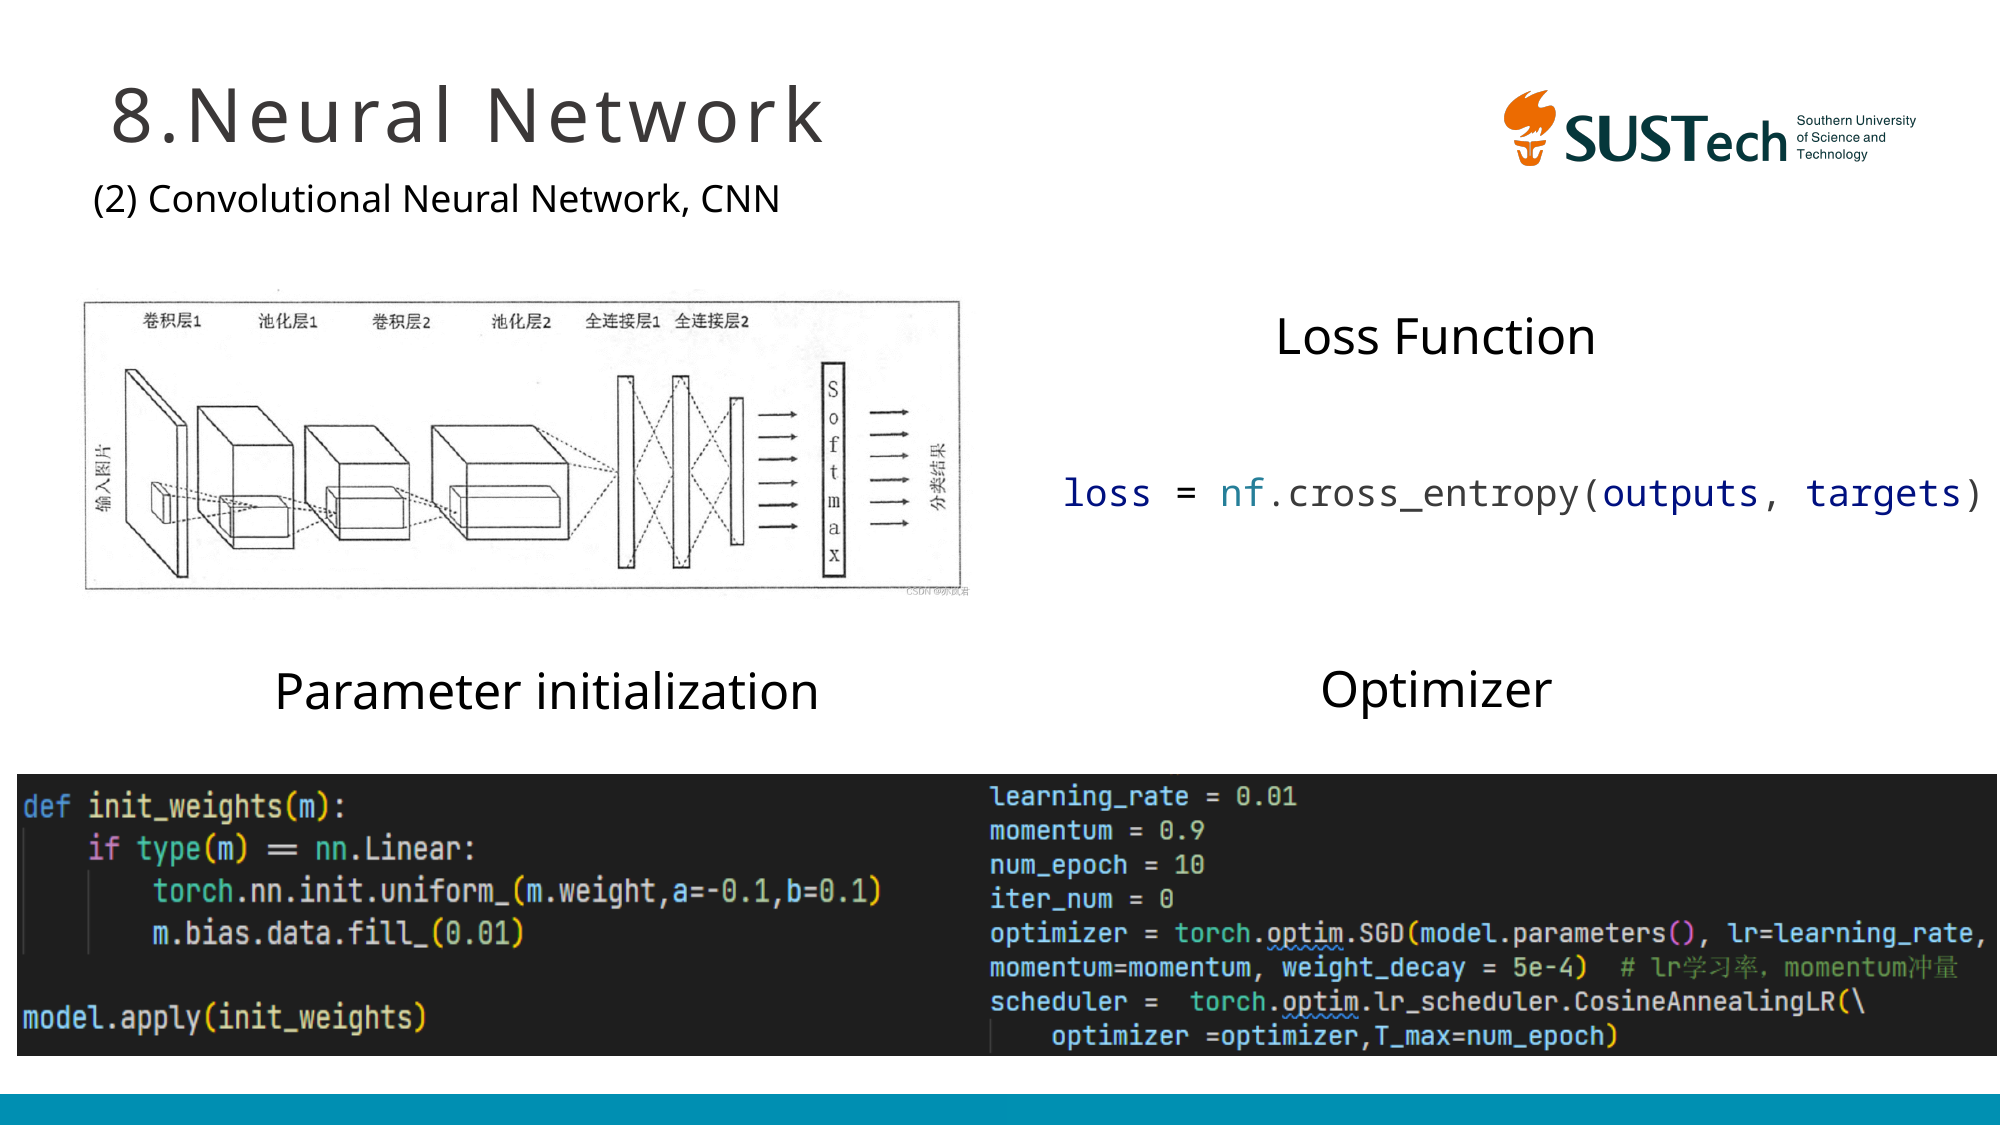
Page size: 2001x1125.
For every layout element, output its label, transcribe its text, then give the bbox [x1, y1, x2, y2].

picture [17, 774, 1997, 1056]
text_box loss = nf.cross_entropy(outputs, targets) [1047, 461, 2000, 522]
text_box [0, 1094, 2000, 1125]
text_box (2) Convolutional Neural Network, CNN [68, 168, 1211, 228]
text_box Optimizer [1100, 650, 1773, 726]
picture [75, 288, 977, 600]
picture [1504, 90, 1916, 166]
text_box Loss Function [1100, 297, 1773, 373]
text_box 8.Neural Network [95, 59, 840, 165]
text_box Parameter initialization [48, 651, 1048, 727]
